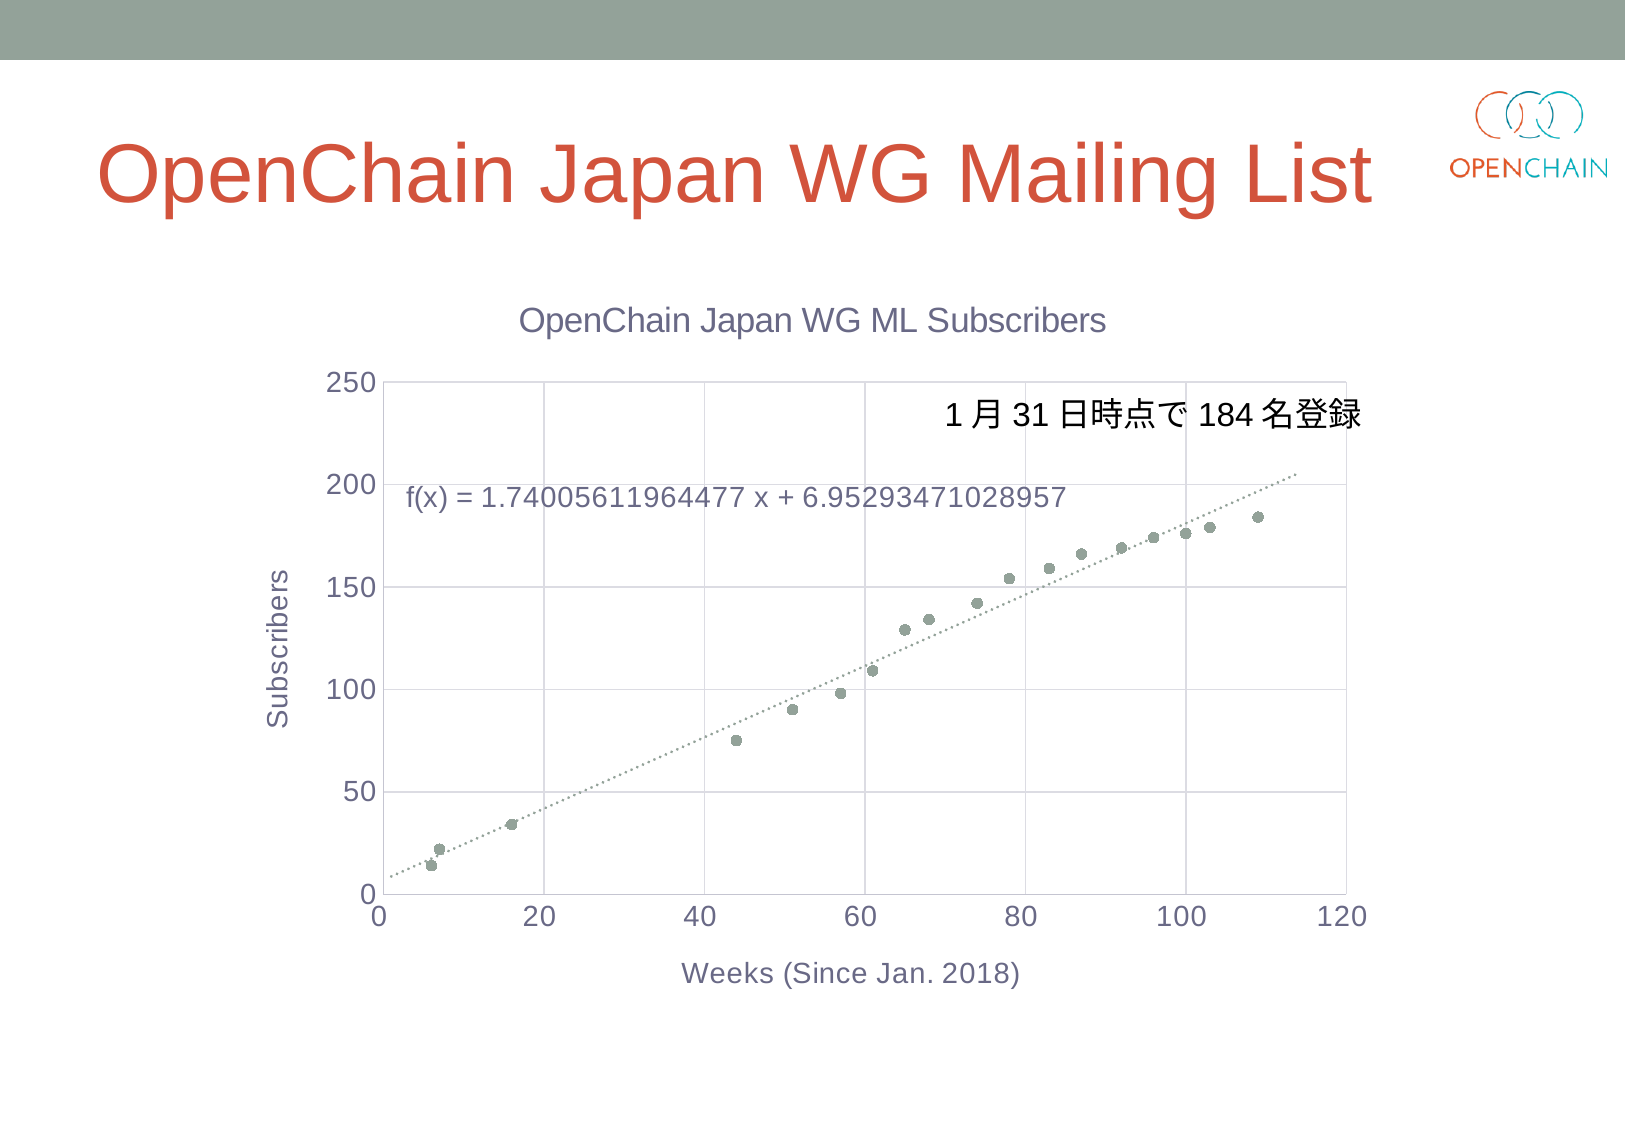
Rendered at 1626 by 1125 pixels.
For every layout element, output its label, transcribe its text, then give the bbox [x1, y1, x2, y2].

picture [1544, 91, 1607, 178]
chart [225, 266, 1400, 1024]
title OpenChain Japan WG Mailing List [81, 87, 1544, 250]
